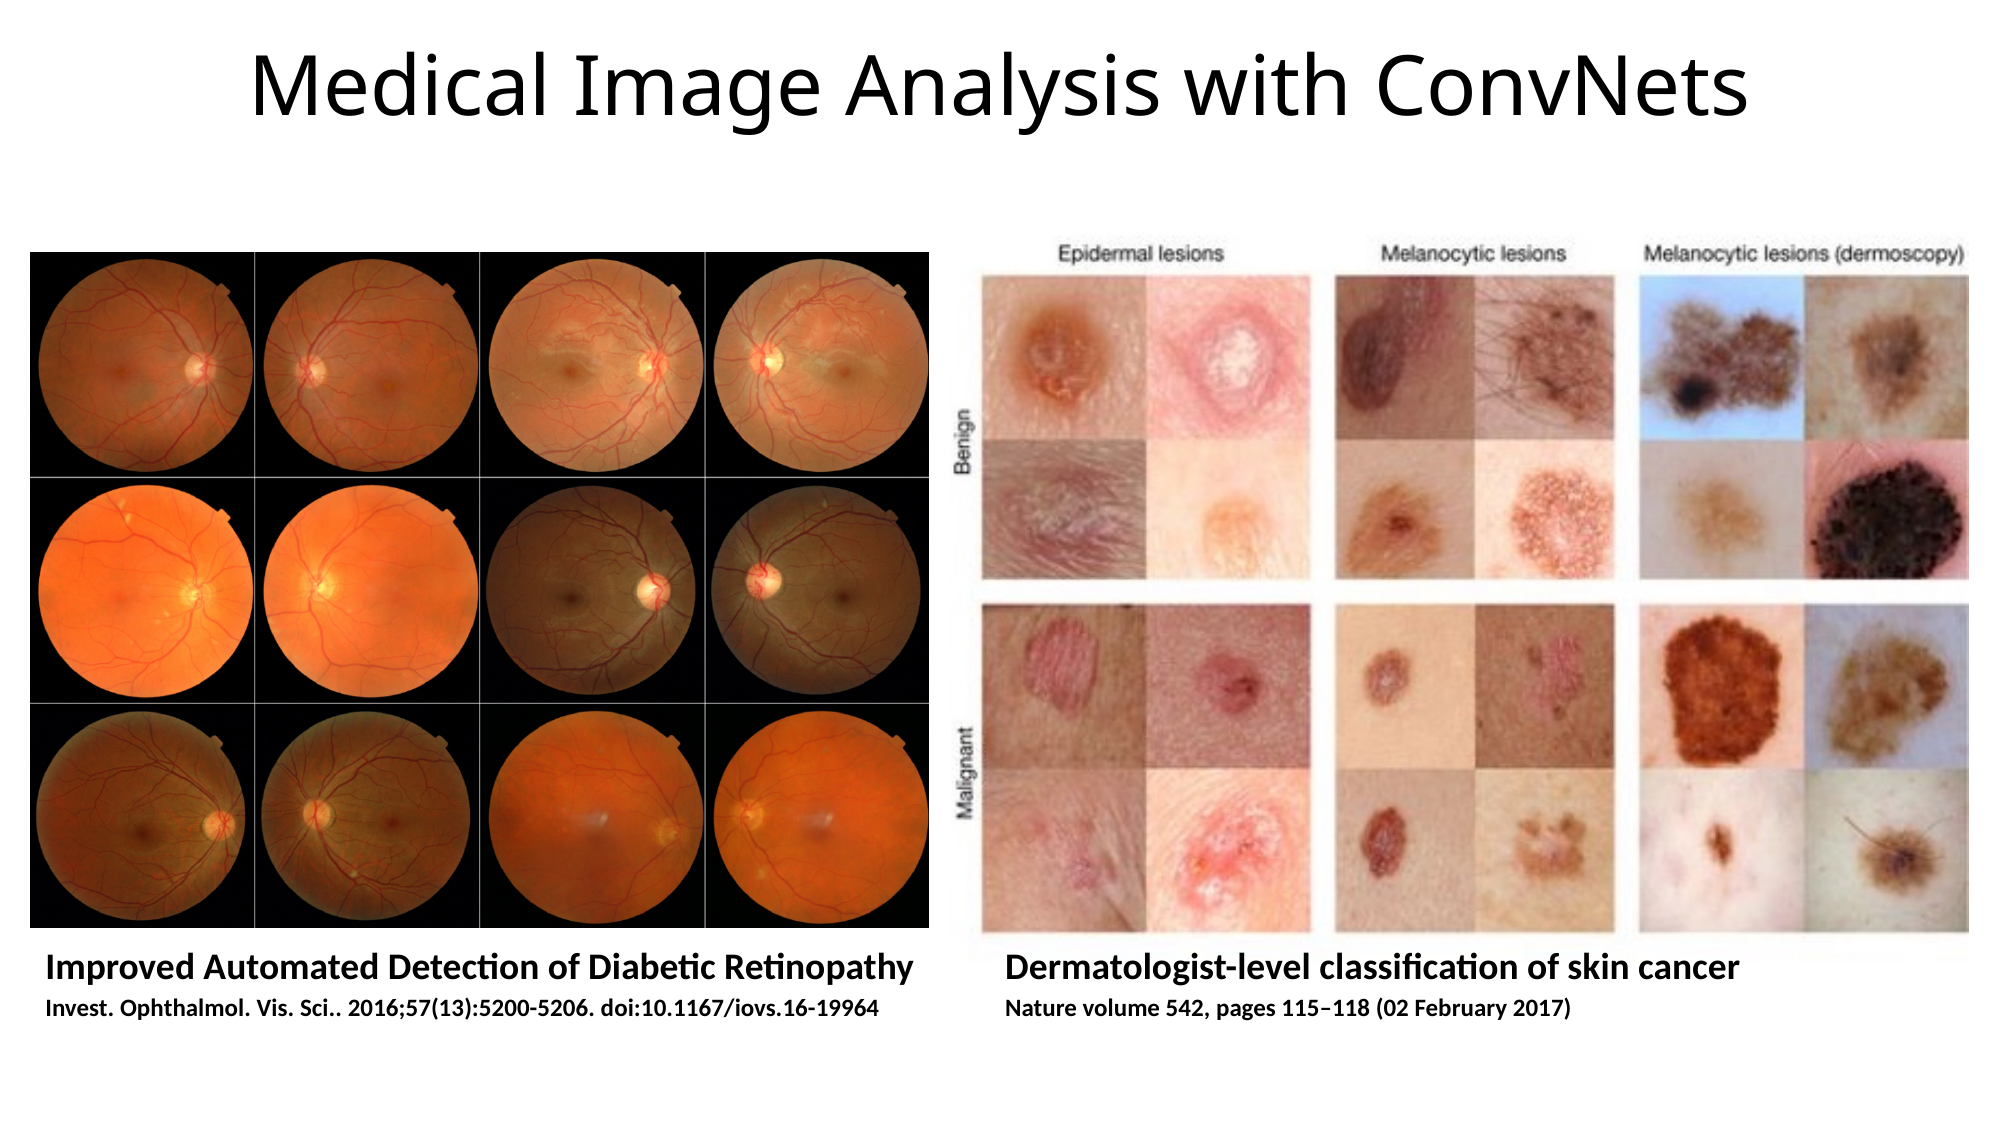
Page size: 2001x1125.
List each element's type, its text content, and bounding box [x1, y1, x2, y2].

picture [30, 252, 929, 929]
text_box Medical Image Analysis with ConvNets [0, 36, 2000, 178]
picture [950, 232, 1969, 963]
text_box Improved Automated Detection of Diabetic Retinopathy Invest. Ophthalmol. Vis. Sci.. 2016;57(13):5200-5206. doi:10.1167/iovs.16-19964 [30, 934, 990, 1030]
text_box Dermatologist-level classification of skin cancer Nature volume 542, pages 115–118 (02 February 2017) [990, 934, 1991, 1030]
